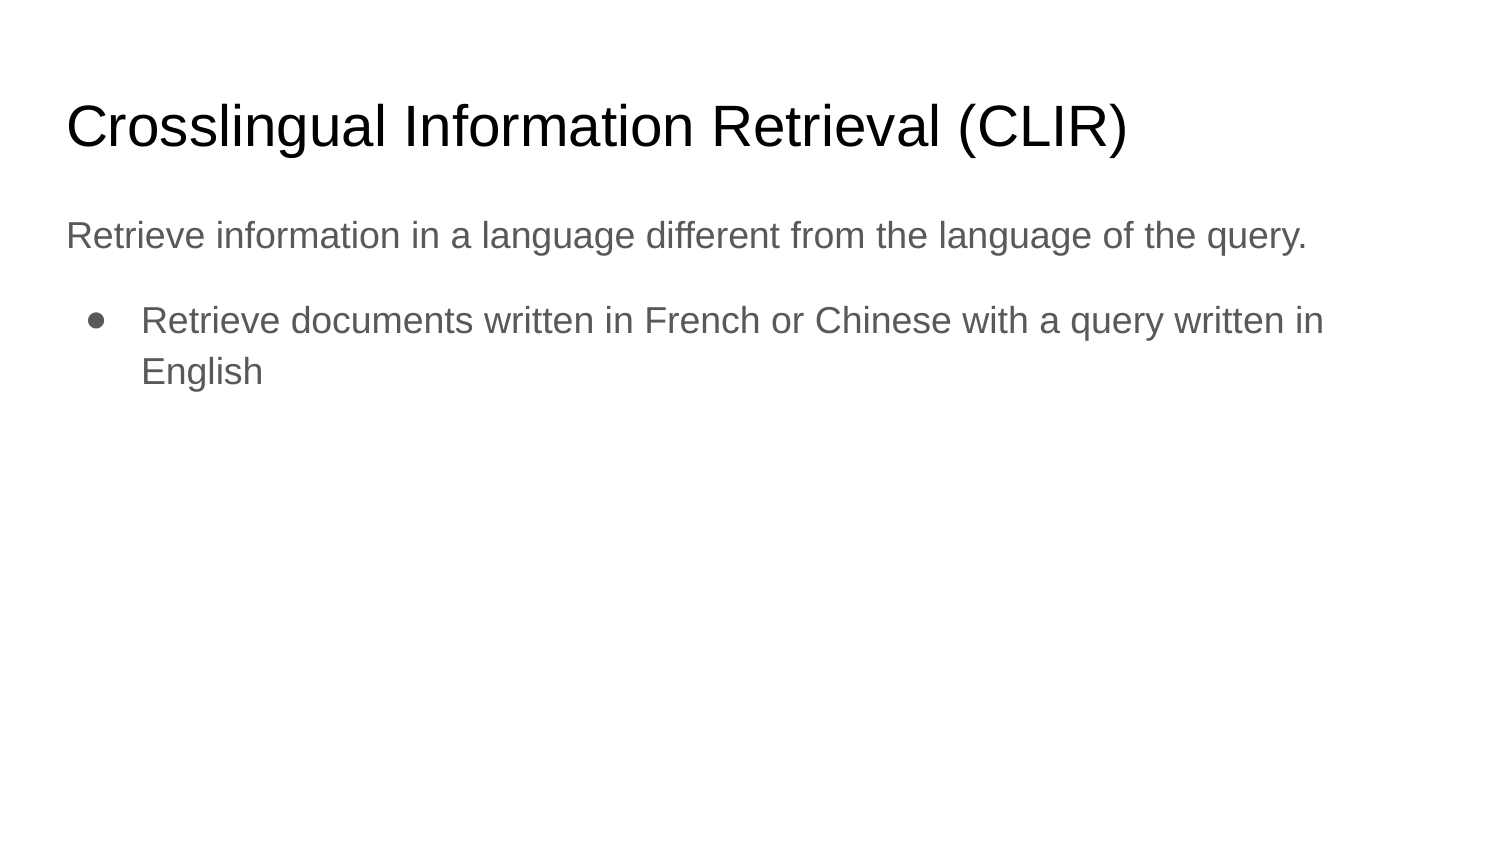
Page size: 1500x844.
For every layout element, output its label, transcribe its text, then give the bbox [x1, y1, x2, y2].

title Crosslingual Information Retrieval (CLIR) [51, 72, 1449, 167]
list Retrieve information in a language different from the language of the query. Retrieve documents written in French or Chinese with a query written in English [51, 189, 1449, 394]
